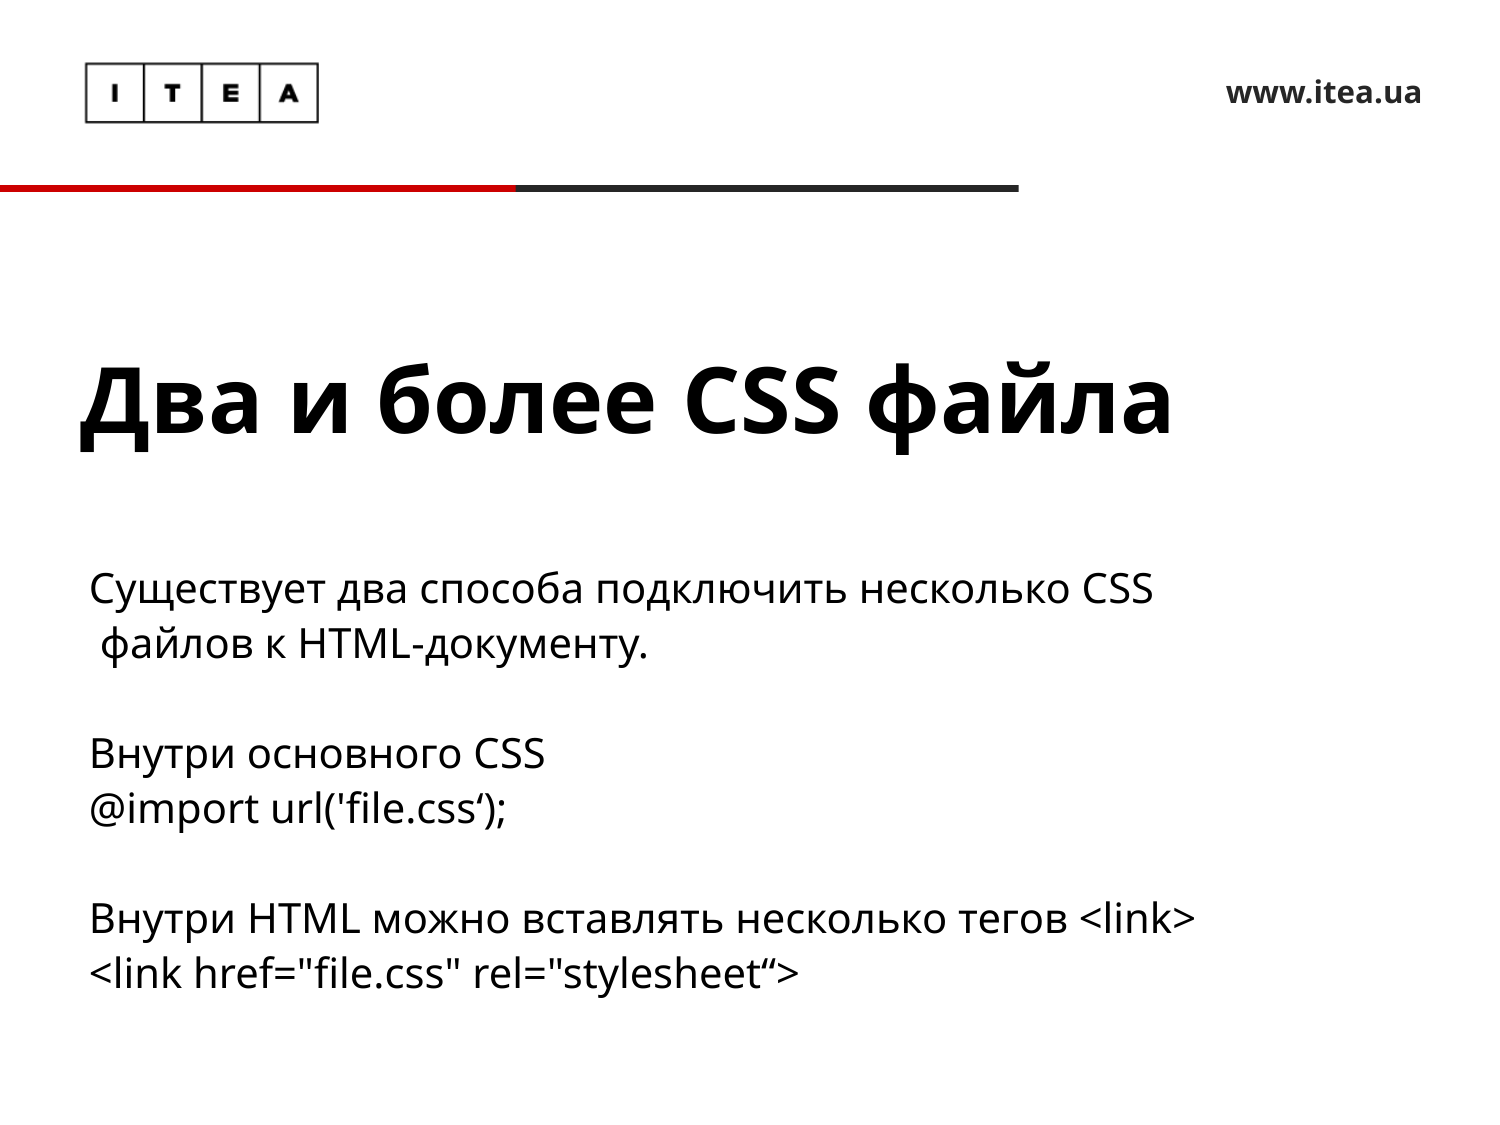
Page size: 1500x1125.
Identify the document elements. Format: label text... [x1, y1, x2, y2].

picture [57, 49, 344, 133]
title Два и более CSS файла [65, 323, 1425, 421]
list Существует два способа подключить несколько СSS файлов к HTML-документу. Внутри основного СSS @import url('file.css‘); Внутри HTML можно вставлять несколько тегов <link> <link href="file.css" rel="stylesheet“> [74, 549, 1416, 1036]
text_box www.itea.ua [1172, 66, 1477, 115]
text_box [0, 185, 516, 192]
text_box [516, 185, 1019, 192]
